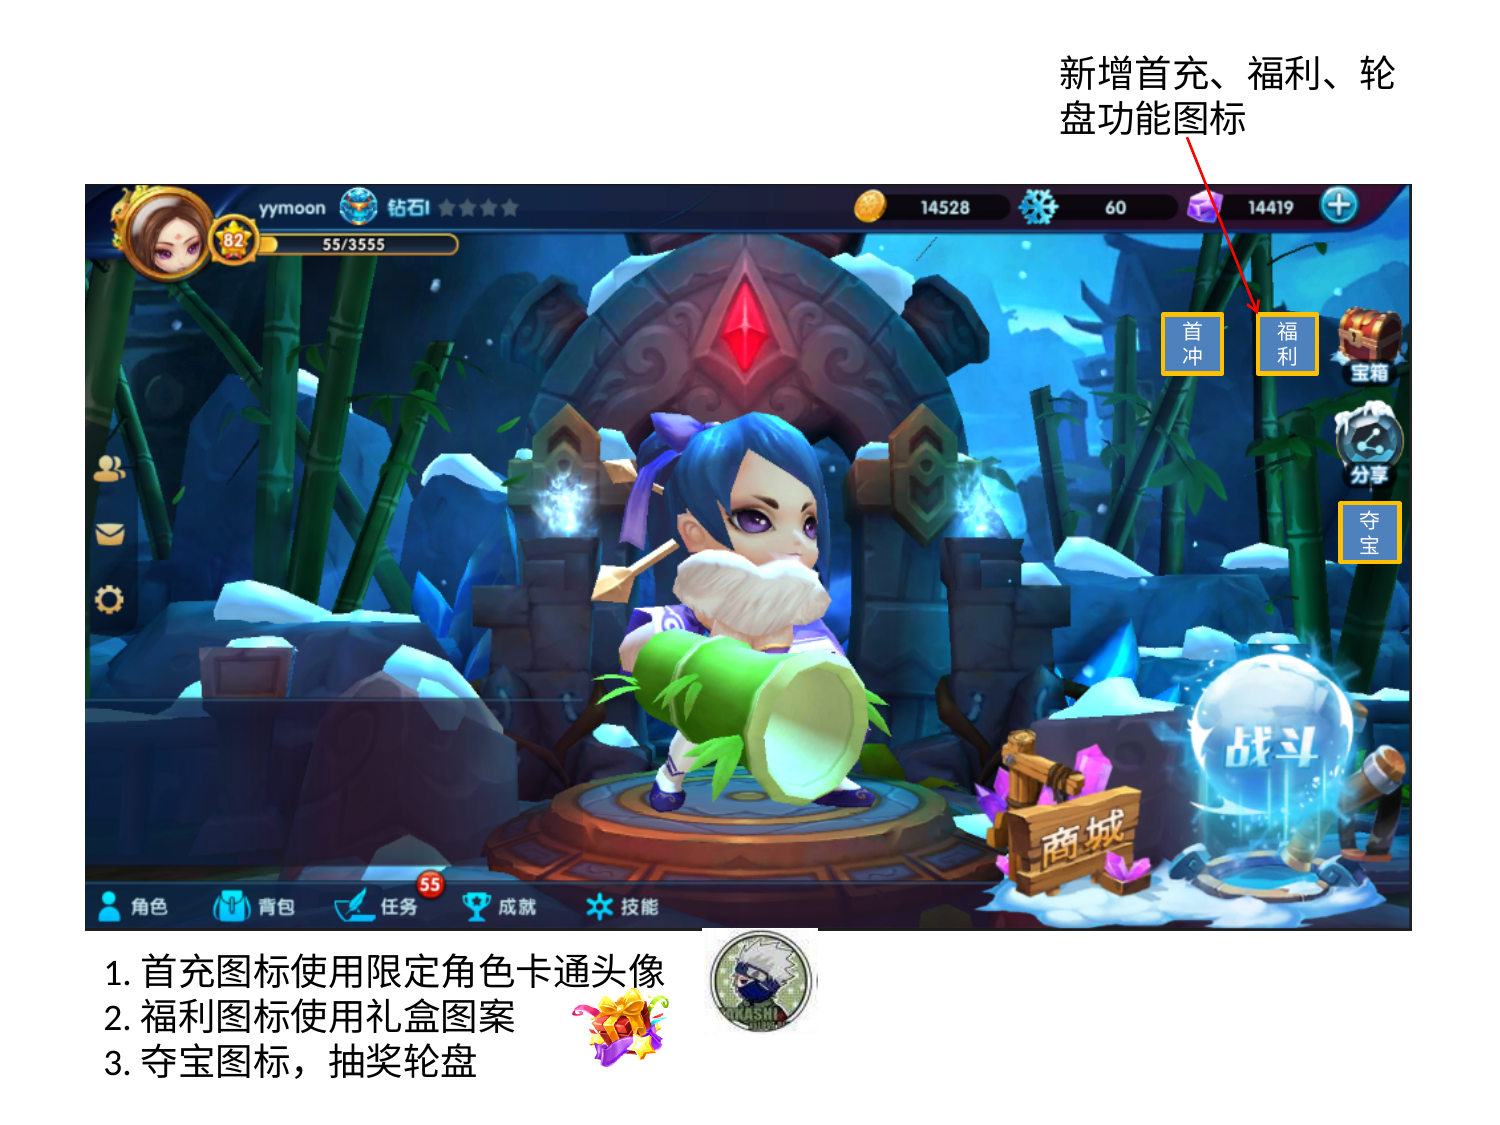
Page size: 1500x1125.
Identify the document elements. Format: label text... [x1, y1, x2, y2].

picture [84, 184, 1412, 1036]
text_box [1186, 136, 1259, 315]
picture [572, 987, 669, 1071]
text_box 1.首充图标使用限定角色卡通头像 2.福利图标使用礼盒图案 3.夺宝图标，抽奖轮盘 [88, 940, 727, 1091]
text_box 新增首充、福利、轮盘功能图标 [1045, 42, 1436, 148]
